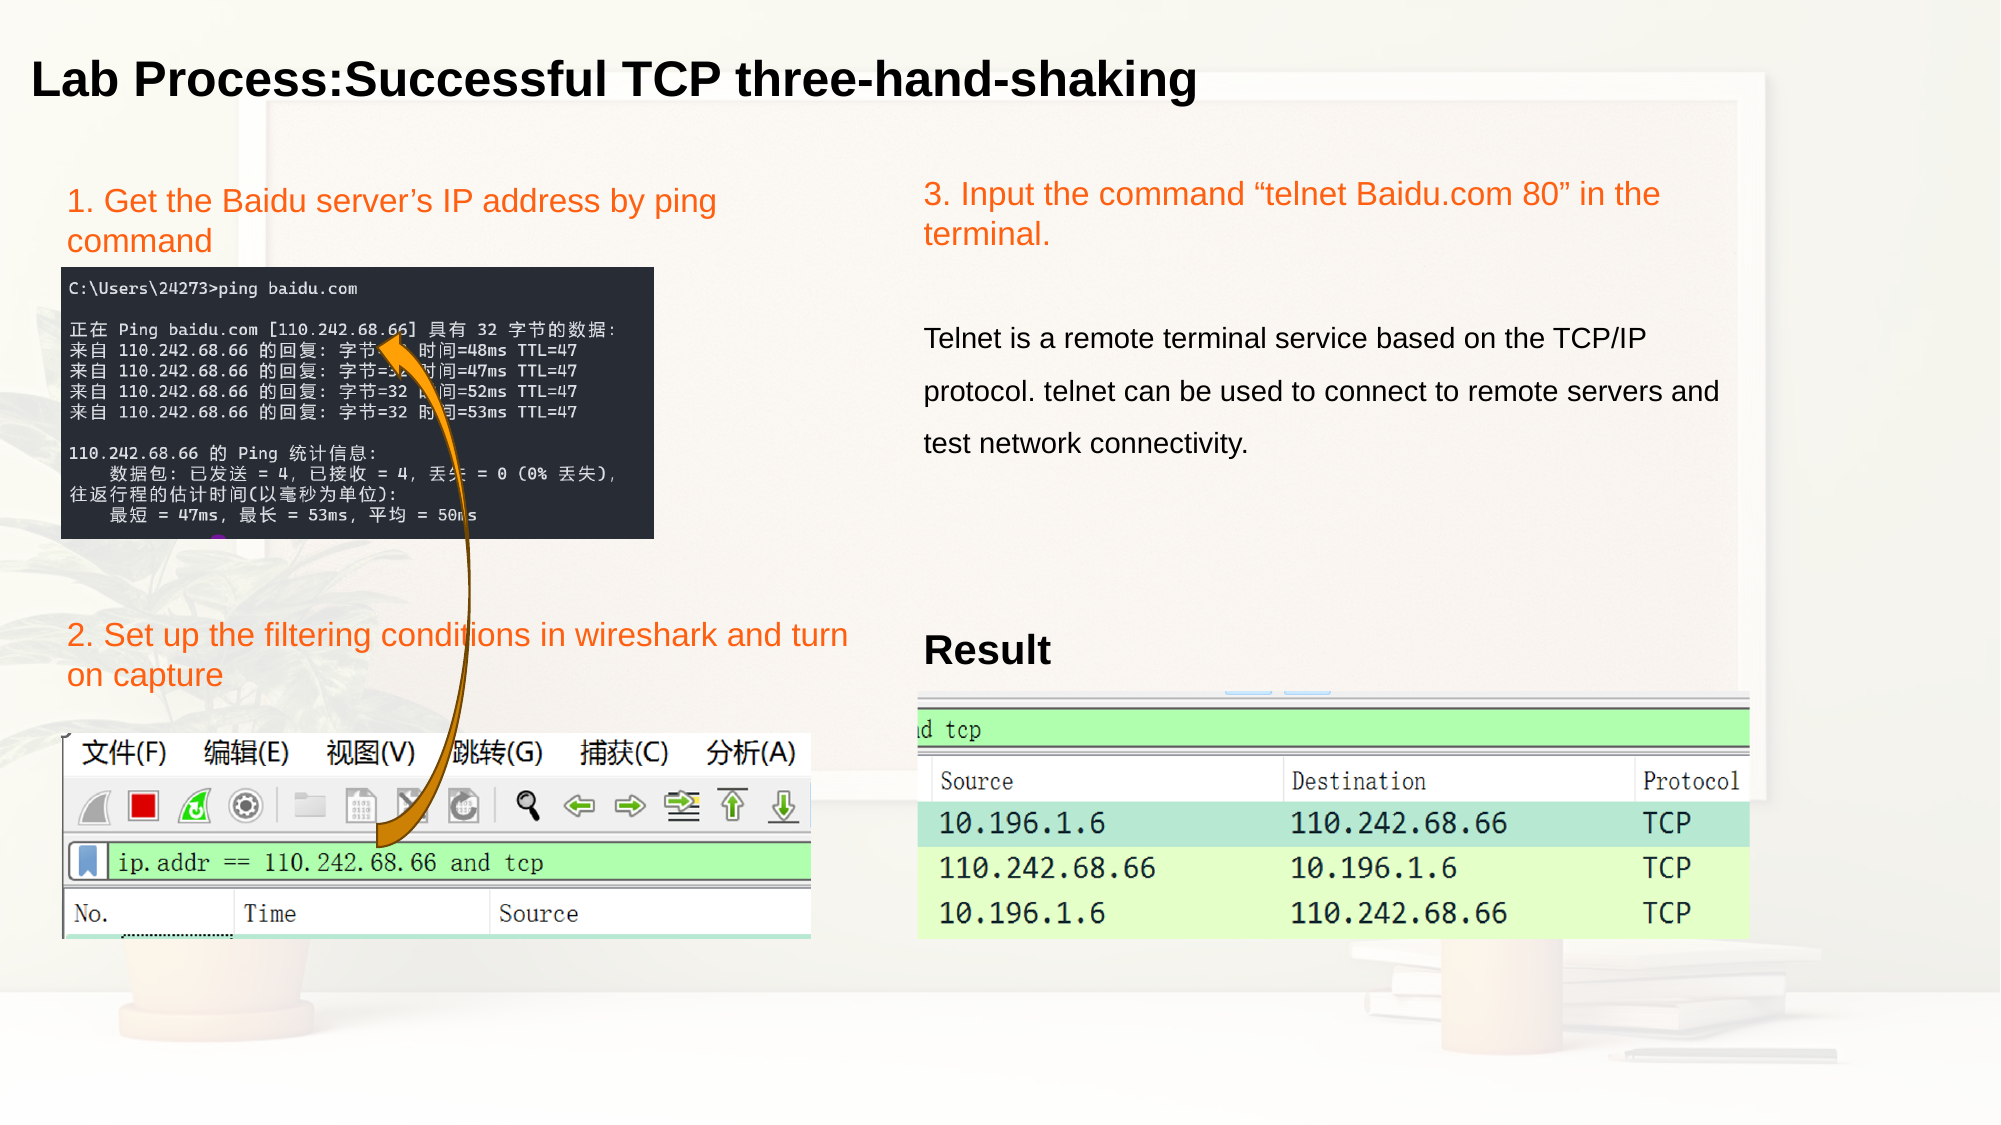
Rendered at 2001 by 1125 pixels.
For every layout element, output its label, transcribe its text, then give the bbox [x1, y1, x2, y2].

picture [61, 733, 811, 939]
picture [61, 267, 654, 539]
text_box 2. Set up the filtering conditions in wireshark and turn on capture [52, 606, 467, 701]
text_box Lab Process:Successful TCP three-hand-shaking [16, 38, 1334, 114]
text_box Result [908, 615, 1123, 681]
text_box [448, 539, 471, 733]
text_box 2. Set up the filtering conditions in wireshark and turn on capture [463, 606, 872, 701]
text_box 1. Get the Baidu server’s IP address by ping command [52, 171, 811, 267]
text_box 3. Input the command “telnet Baidu.com 80” in the terminal. Telnet is a remote terminal service based on the TCP/IP protocol. telnet can be used to connect to remote servers and test network connectivity. [908, 165, 1768, 467]
picture [917, 691, 1750, 939]
